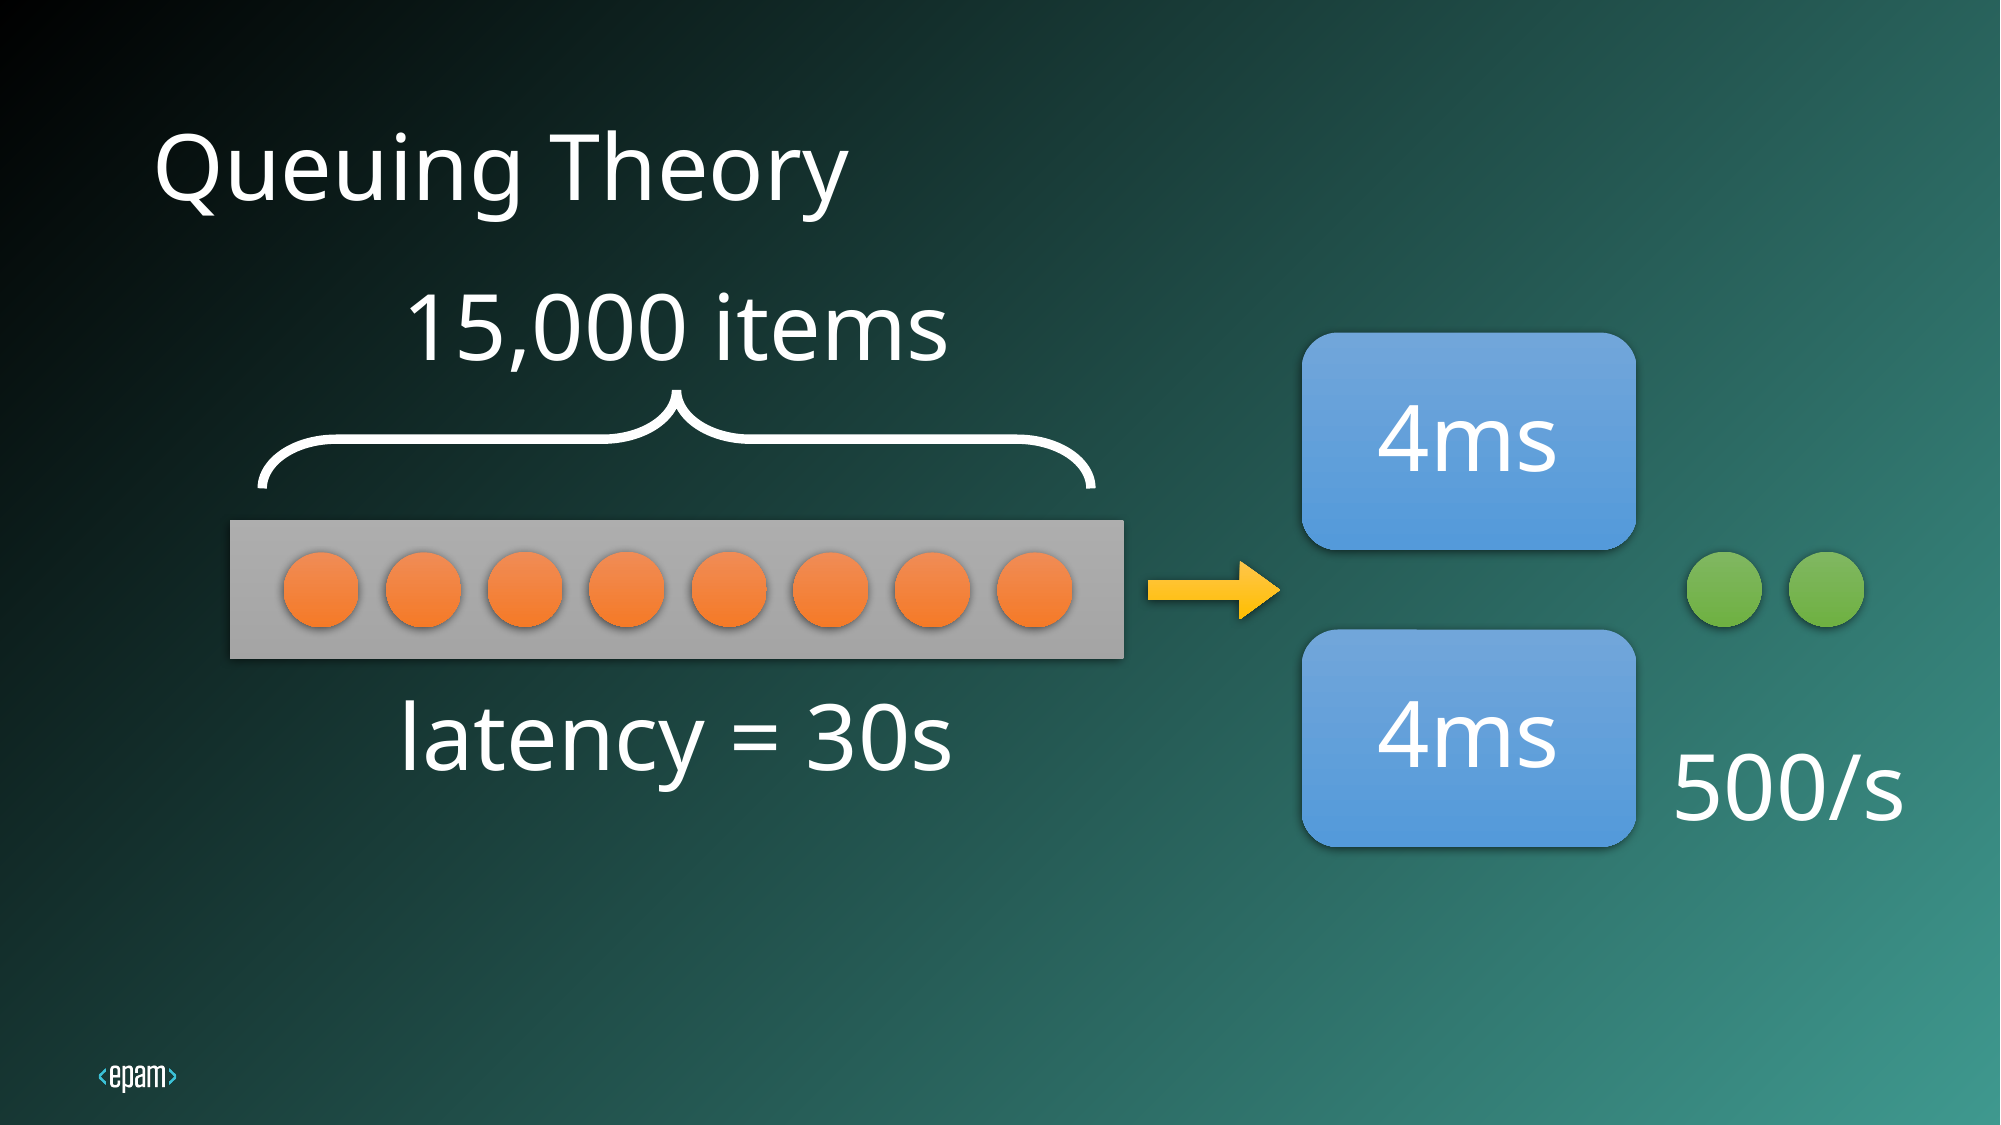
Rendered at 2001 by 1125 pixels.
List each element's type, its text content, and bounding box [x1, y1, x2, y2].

text_box [283, 552, 359, 628]
text_box [1789, 551, 1865, 627]
text_box [487, 551, 563, 627]
text_box [997, 552, 1073, 628]
text_box [793, 552, 869, 628]
text_box [386, 552, 462, 628]
text_box [1686, 551, 1762, 627]
text_box 15,000 items [296, 221, 1058, 440]
text_box 500/s [1545, 681, 2000, 900]
text_box 4ms [1225, 332, 1713, 550]
text_box [261, 440, 1092, 489]
title Queuing Theory [137, 61, 1863, 279]
text_box [1148, 560, 1280, 620]
text_box [230, 520, 1124, 659]
text_box latency = 30s [296, 631, 1058, 850]
text_box [691, 551, 767, 627]
text_box [894, 552, 970, 628]
text_box [589, 551, 665, 627]
text_box 4ms [1225, 629, 1713, 847]
